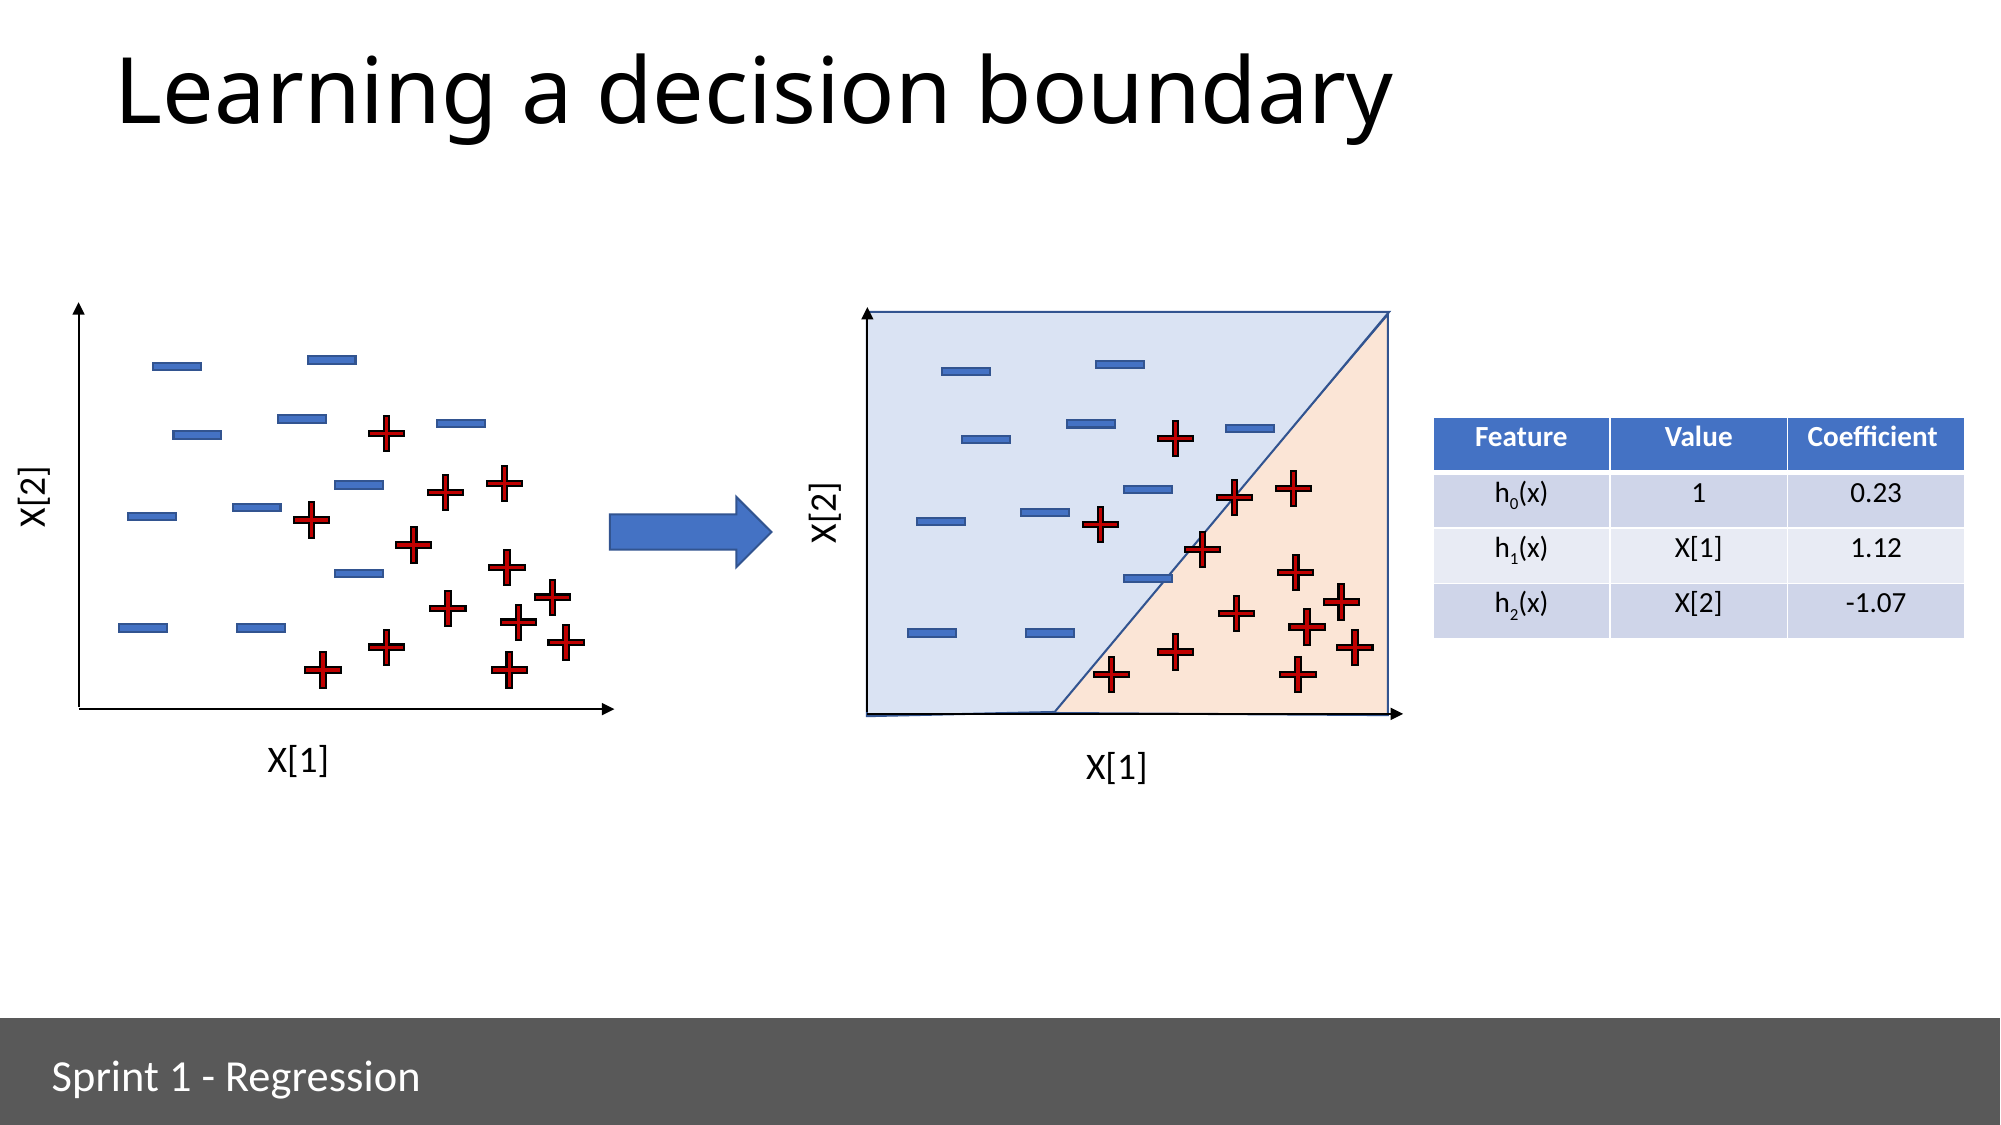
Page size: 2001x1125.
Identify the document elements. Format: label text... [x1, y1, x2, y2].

table_cell X[1] [1611, 529, 1787, 583]
table_cell 1.12 [1788, 529, 1964, 583]
table_cell X[2] [1611, 584, 1787, 638]
table_cell 1 [1611, 475, 1787, 527]
text_box X[1] [252, 727, 363, 787]
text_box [0, 1019, 2000, 1125]
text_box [78, 302, 615, 710]
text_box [791, 307, 1404, 795]
title Learning a decision boundary [99, 0, 1900, 188]
table_cell h2(x) [1434, 584, 1609, 638]
table_header Value [1611, 418, 1787, 470]
text_box X[2] [0, 432, 60, 542]
table_cell -1.07 [1788, 584, 1964, 638]
table_cell 0.23 [1788, 475, 1964, 527]
table_header Coefficient [1788, 418, 1964, 470]
text_box [615, 494, 773, 570]
table_header Feature [1434, 418, 1609, 470]
table_cell h1(x) [1434, 529, 1609, 583]
table_cell h0(x) [1434, 475, 1609, 527]
